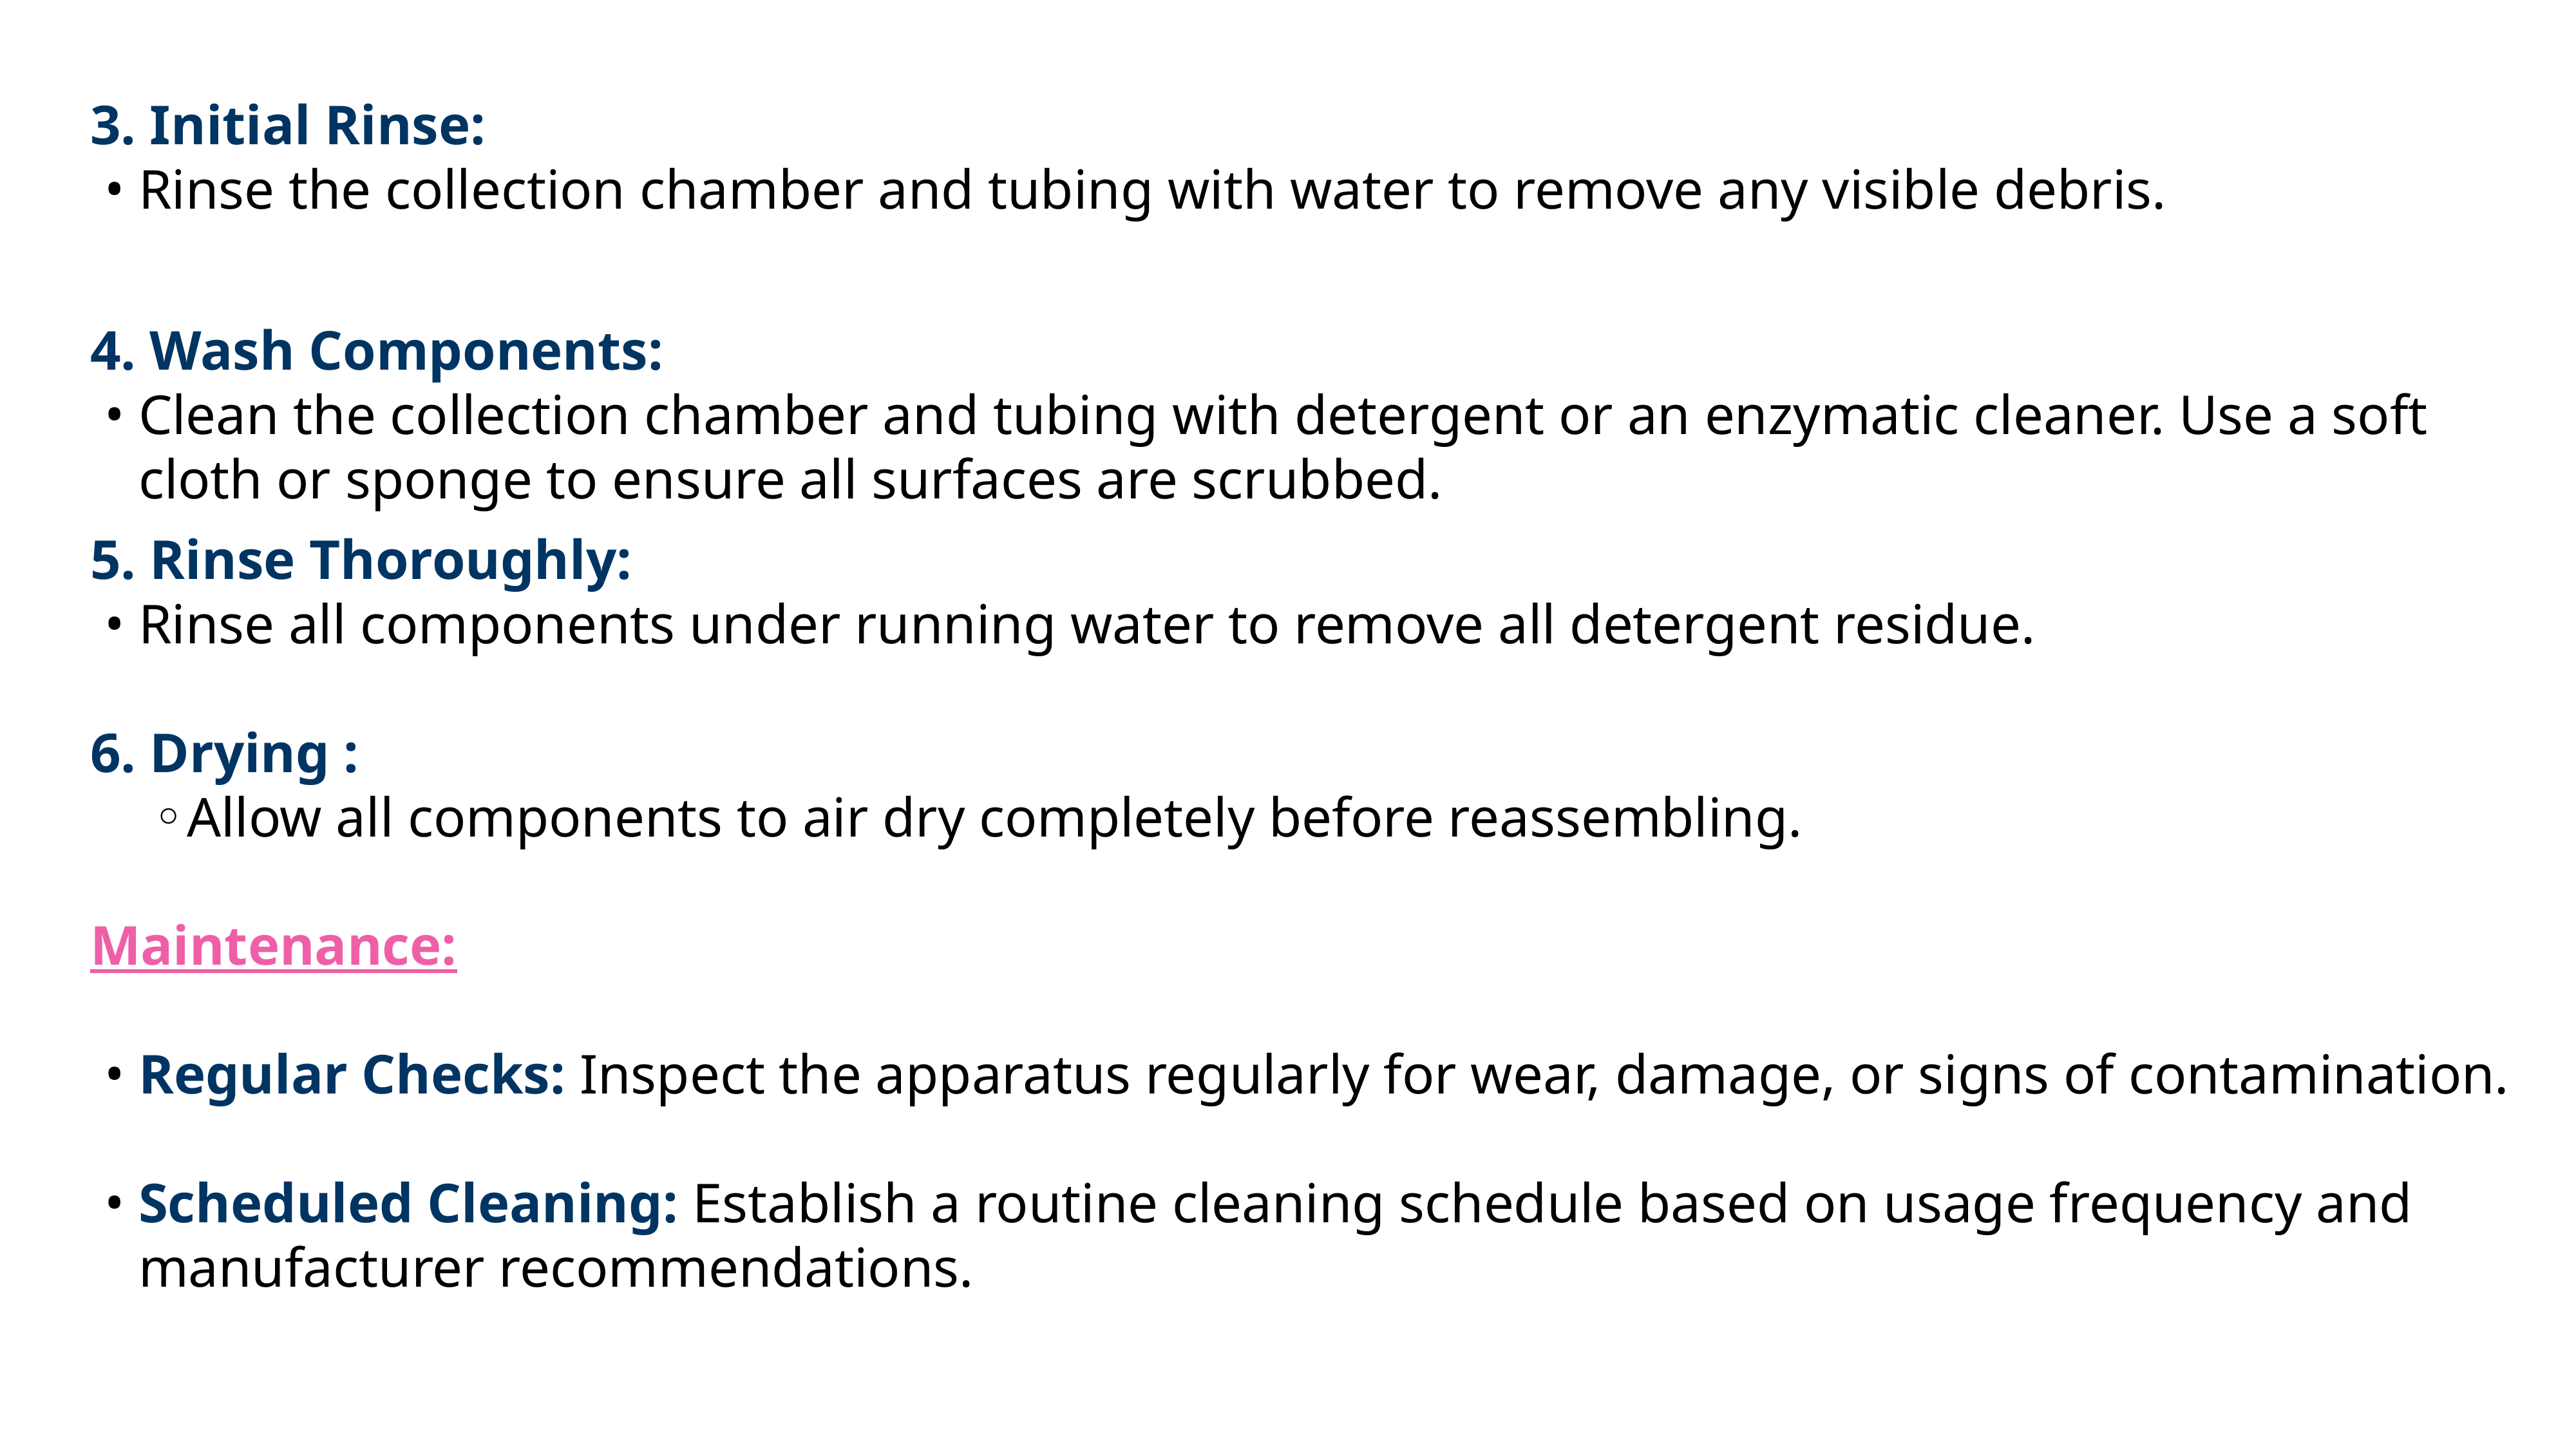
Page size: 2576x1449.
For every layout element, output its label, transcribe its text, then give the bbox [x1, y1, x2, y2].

text_box 3. Initial Rinse: Rinse the collection chamber and tubing with water to remove any visible debris. 4. Wash Components: Clean the collection chamber and tubing with detergent or an enzymatic cleaner. Use a soft cloth or sponge to ensure all surfaces are scrubbed. 5. Rinse Thoroughly: Rinse all components under running water to remove all detergent residue. 6. Drying : Allow all components to air dry completely before reassembling. Maintenance: Regular Checks: Inspect the apparatus regularly for wear, damage, or signs of contamination. Scheduled Cleaning: Establish a routine cleaning schedule based on usage frequency and manufacturer recommendations. [84, 85, 2526, 1303]
